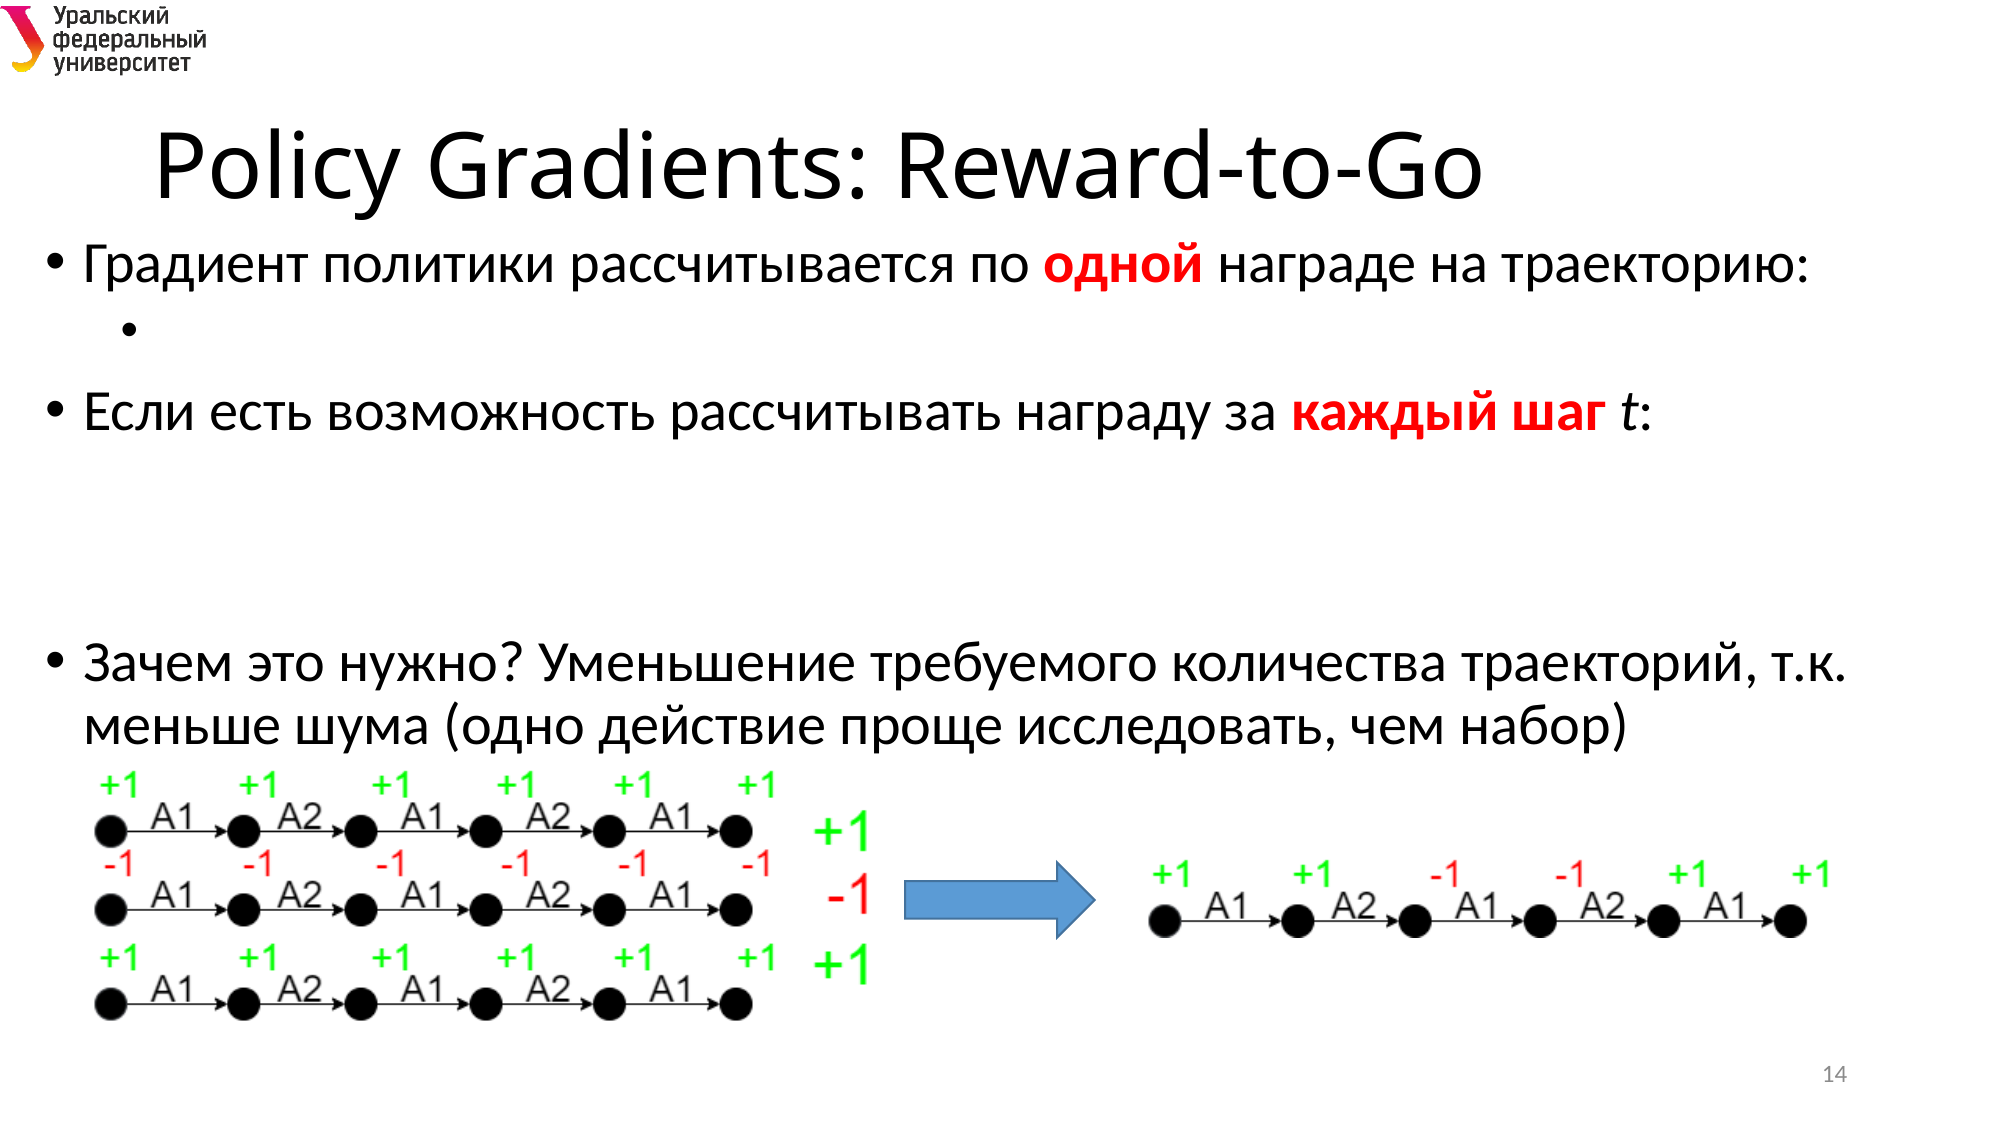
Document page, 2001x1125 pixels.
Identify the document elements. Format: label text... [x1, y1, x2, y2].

slide_number 14 [1412, 1042, 1863, 1103]
picture [87, 754, 896, 1046]
picture [1141, 835, 1840, 938]
text_box [904, 859, 1097, 940]
title Policy Gradients: Reward-to-Go [137, 59, 1863, 278]
picture [0, 4, 221, 76]
